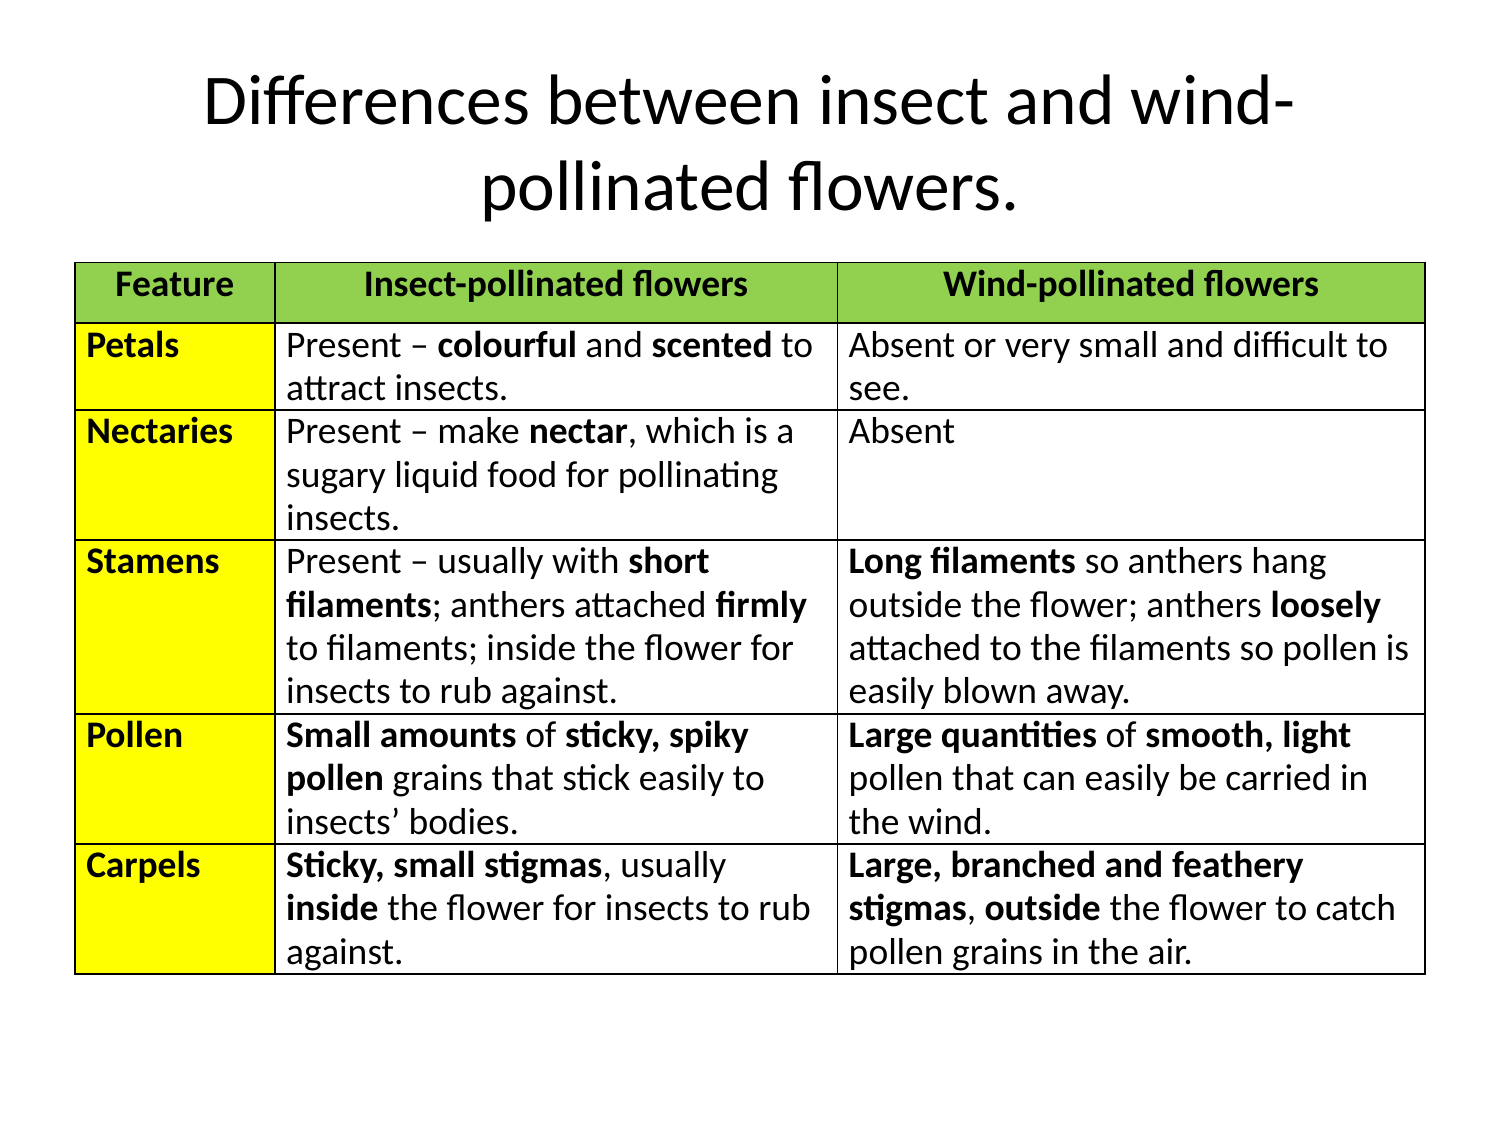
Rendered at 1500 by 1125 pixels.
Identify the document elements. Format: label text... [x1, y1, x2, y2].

table_header Insect-pollinated flowers [276, 263, 837, 322]
table_header Feature [76, 263, 274, 322]
table_cell Long filaments so anthers hang outside the flower; anthers loosely attached to the filaments so pollen is easily blown away. [838, 541, 1424, 713]
table_cell Present – colourful and scented to attract insects. [276, 324, 837, 409]
table_cell Absent or very small and difficult to see. [838, 324, 1424, 409]
table_cell Small amounts of sticky, spiky pollen grains that stick easily to insects’ bodies. [276, 715, 837, 843]
table_cell Large quantities of smooth, light pollen that can easily be carried in the wind. [838, 715, 1424, 843]
table_cell Petals [76, 324, 274, 409]
table_cell Present – make nectar, which is a sugary liquid food for pollinating insects. [276, 411, 837, 539]
table_cell Large, branched and feathery stigmas, outside the flower to catch pollen grains in the air. [838, 845, 1424, 973]
table_cell Sticky, small stigmas, usually inside the flower for insects to rub against. [276, 845, 837, 973]
title Differences between insect and wind-pollinated flowers. [75, 45, 1425, 233]
table_cell Nectaries [76, 411, 274, 539]
table_header Wind-pollinated flowers [838, 263, 1424, 322]
table_cell Absent [838, 411, 1424, 539]
table_cell Stamens [76, 541, 274, 713]
table_cell Carpels [76, 845, 274, 973]
table_cell Pollen [76, 715, 274, 843]
table_cell Present – usually with short filaments; anthers attached firmly to filaments; inside the flower for insects to rub against. [276, 541, 837, 713]
